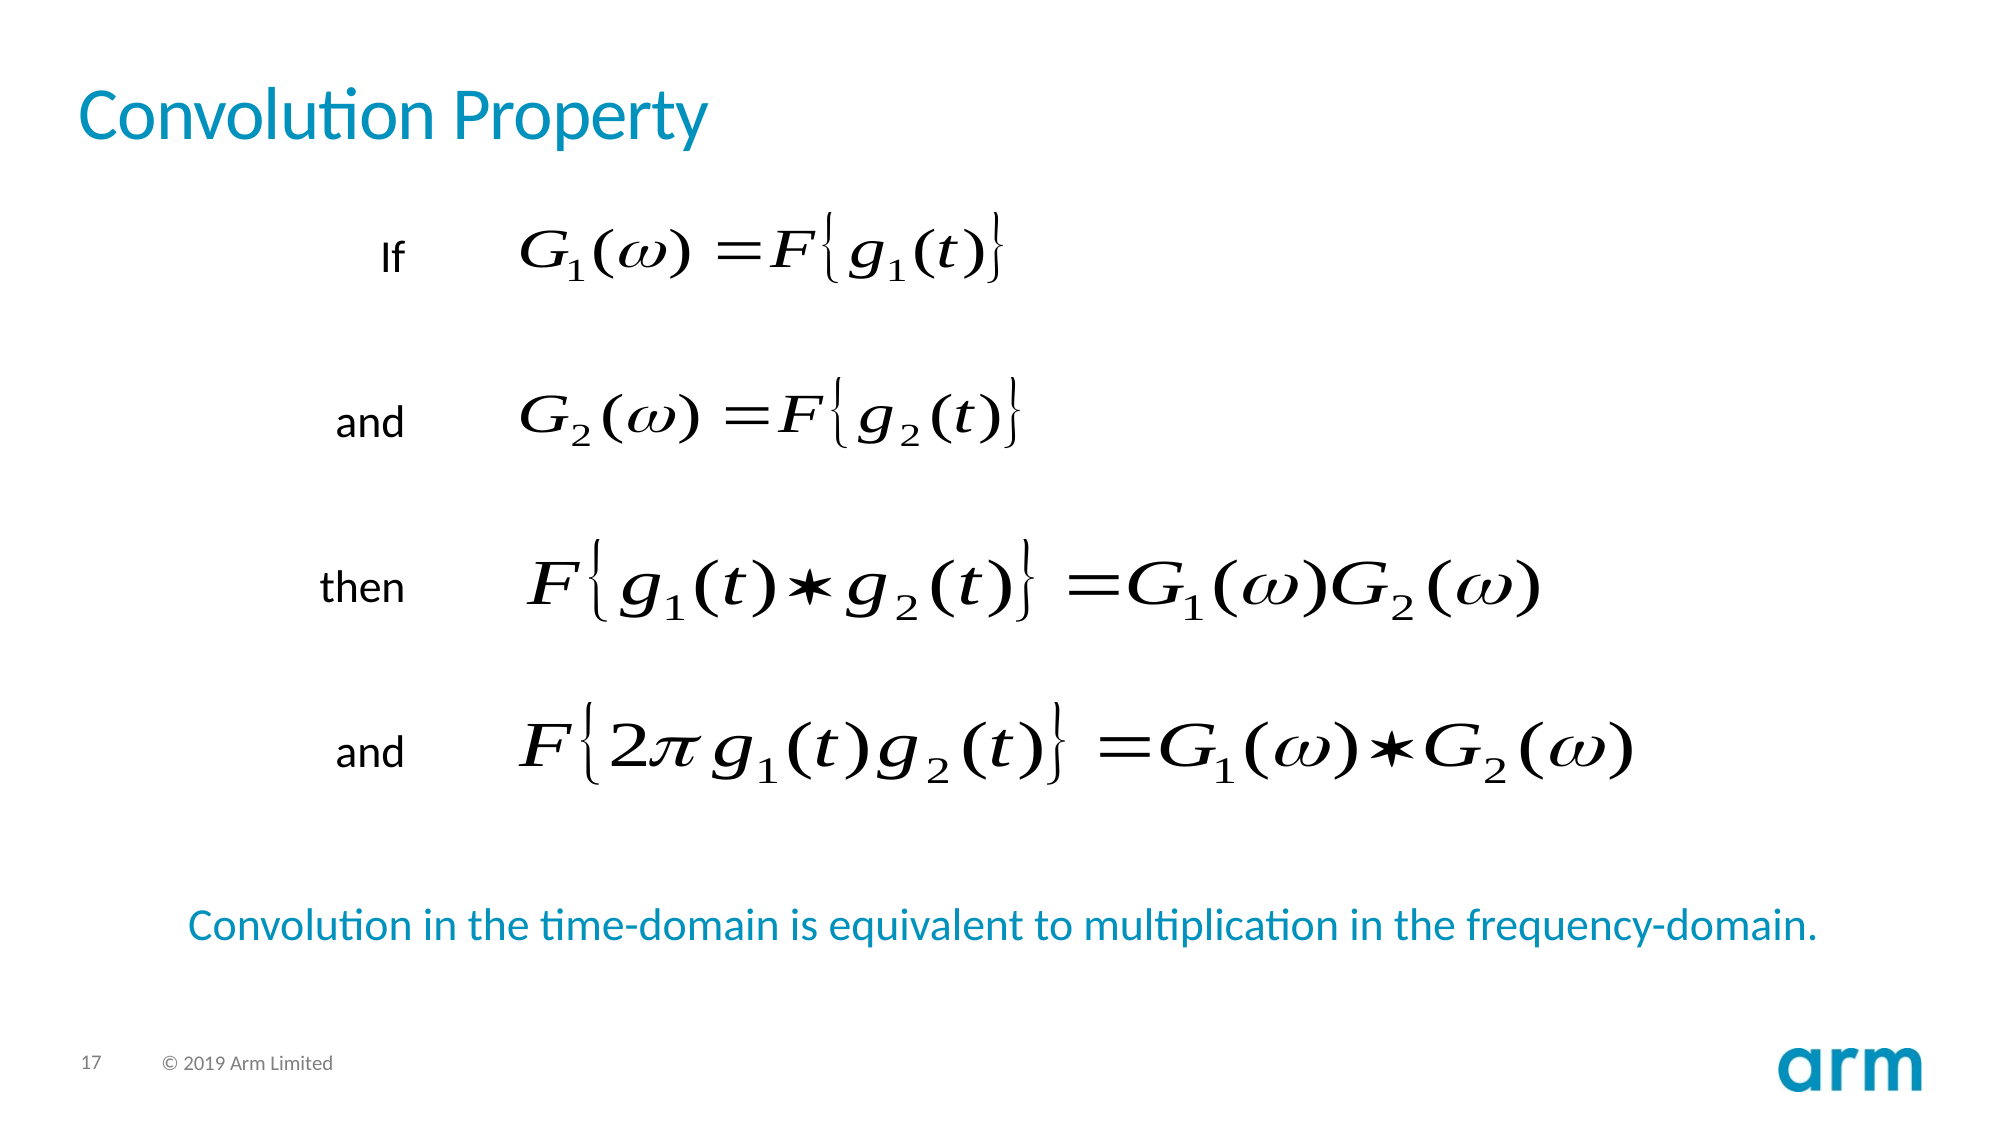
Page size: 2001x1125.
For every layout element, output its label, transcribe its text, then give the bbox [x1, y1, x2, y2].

picture [1889, 1048, 1903, 1053]
picture [1778, 1048, 1794, 1067]
picture [1911, 1048, 1922, 1062]
title Convolution Property [78, 78, 1922, 186]
picture [1778, 1072, 1794, 1092]
picture [1803, 1048, 1922, 1092]
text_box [508, 212, 1024, 291]
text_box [511, 539, 1559, 631]
picture [1788, 1056, 1812, 1083]
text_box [503, 702, 1651, 794]
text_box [508, 377, 1037, 456]
text_box Convolution in the time-domain is equivalent to multiplication in the frequency-domain. [173, 887, 1841, 958]
text_box If and then and [251, 192, 421, 784]
